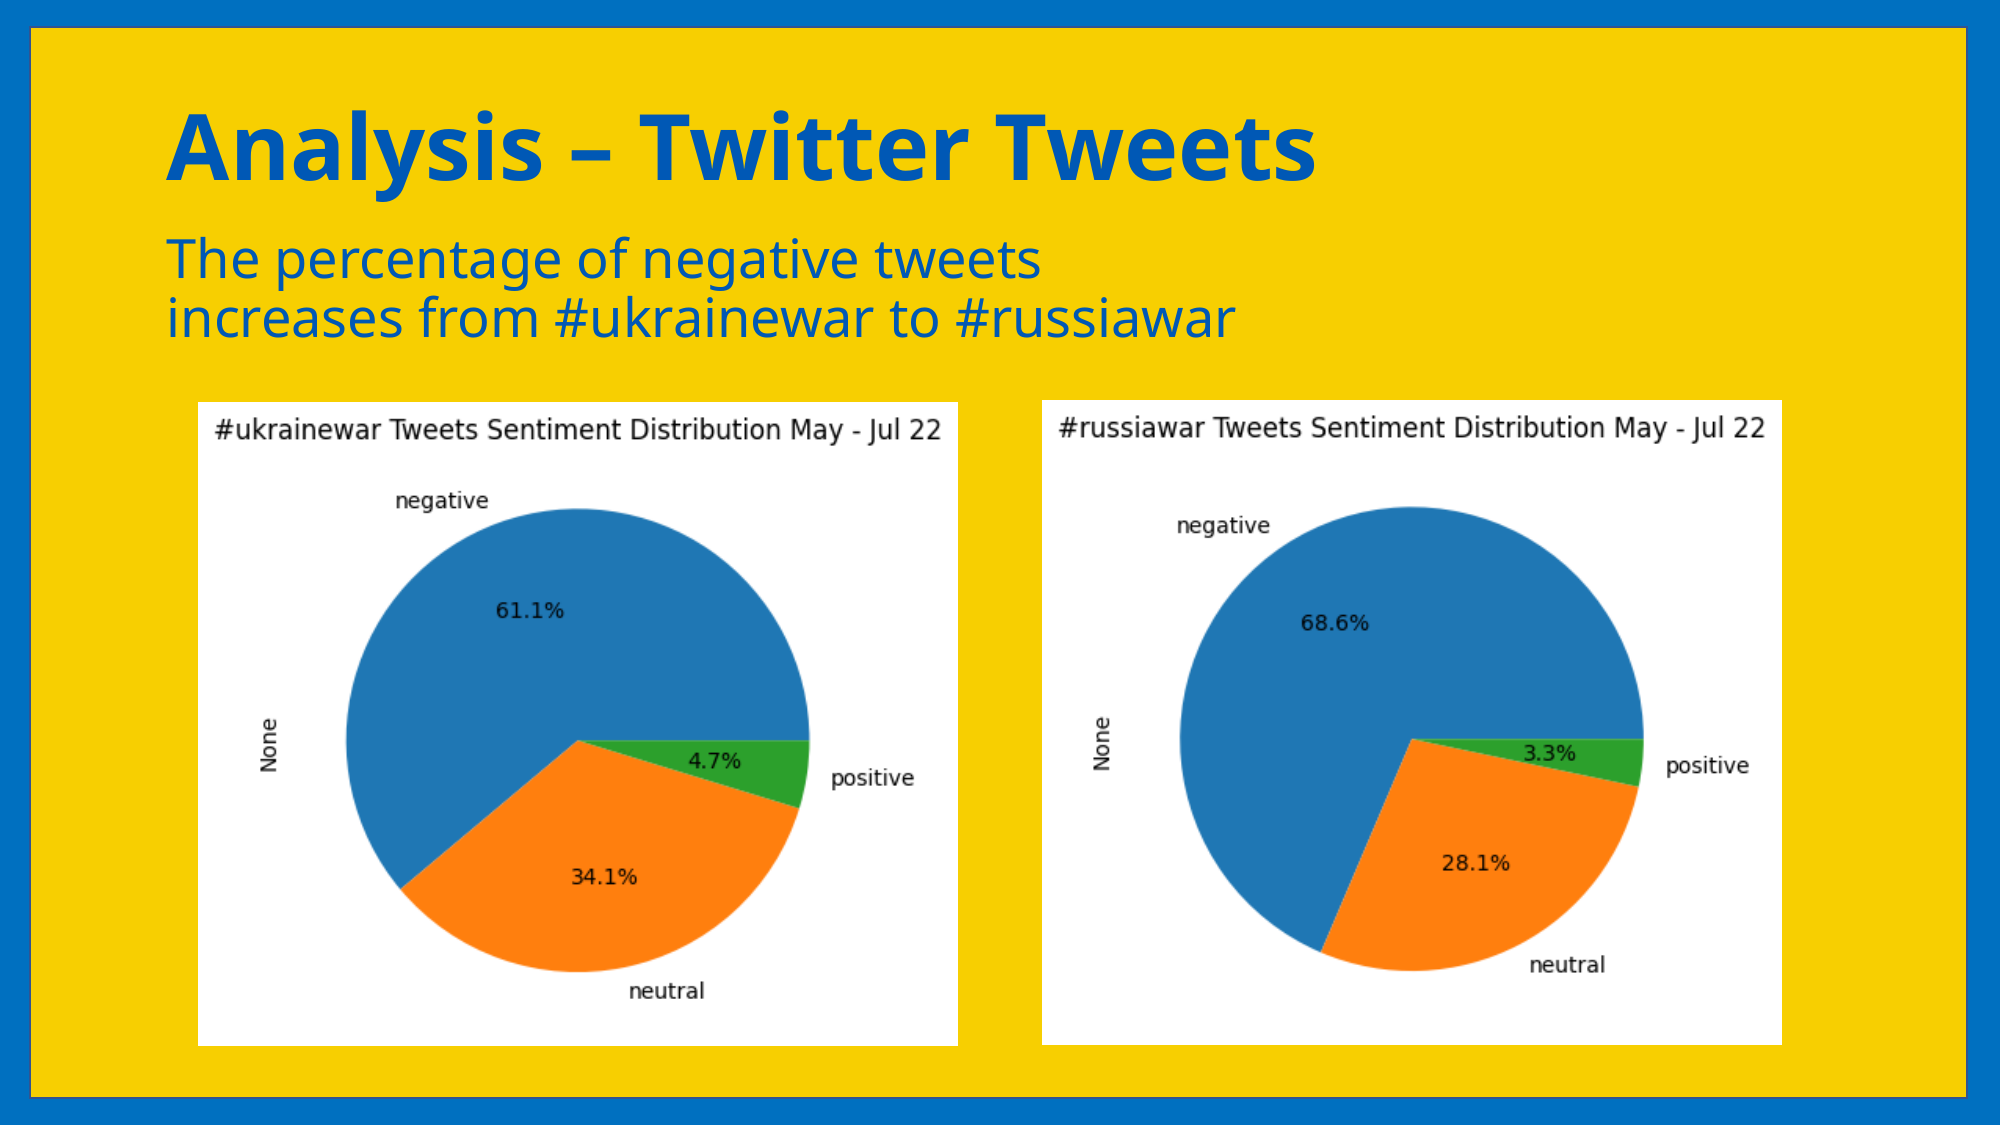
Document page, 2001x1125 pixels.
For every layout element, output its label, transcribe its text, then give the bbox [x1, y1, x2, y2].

list The percentage of negative tweets increases from #ukrainewar to #russiawar [151, 224, 1275, 371]
title Analysis – Twitter Tweets [151, 42, 1877, 260]
picture [198, 402, 958, 1046]
picture [1042, 400, 1782, 1045]
text_box [29, 26, 1968, 1099]
